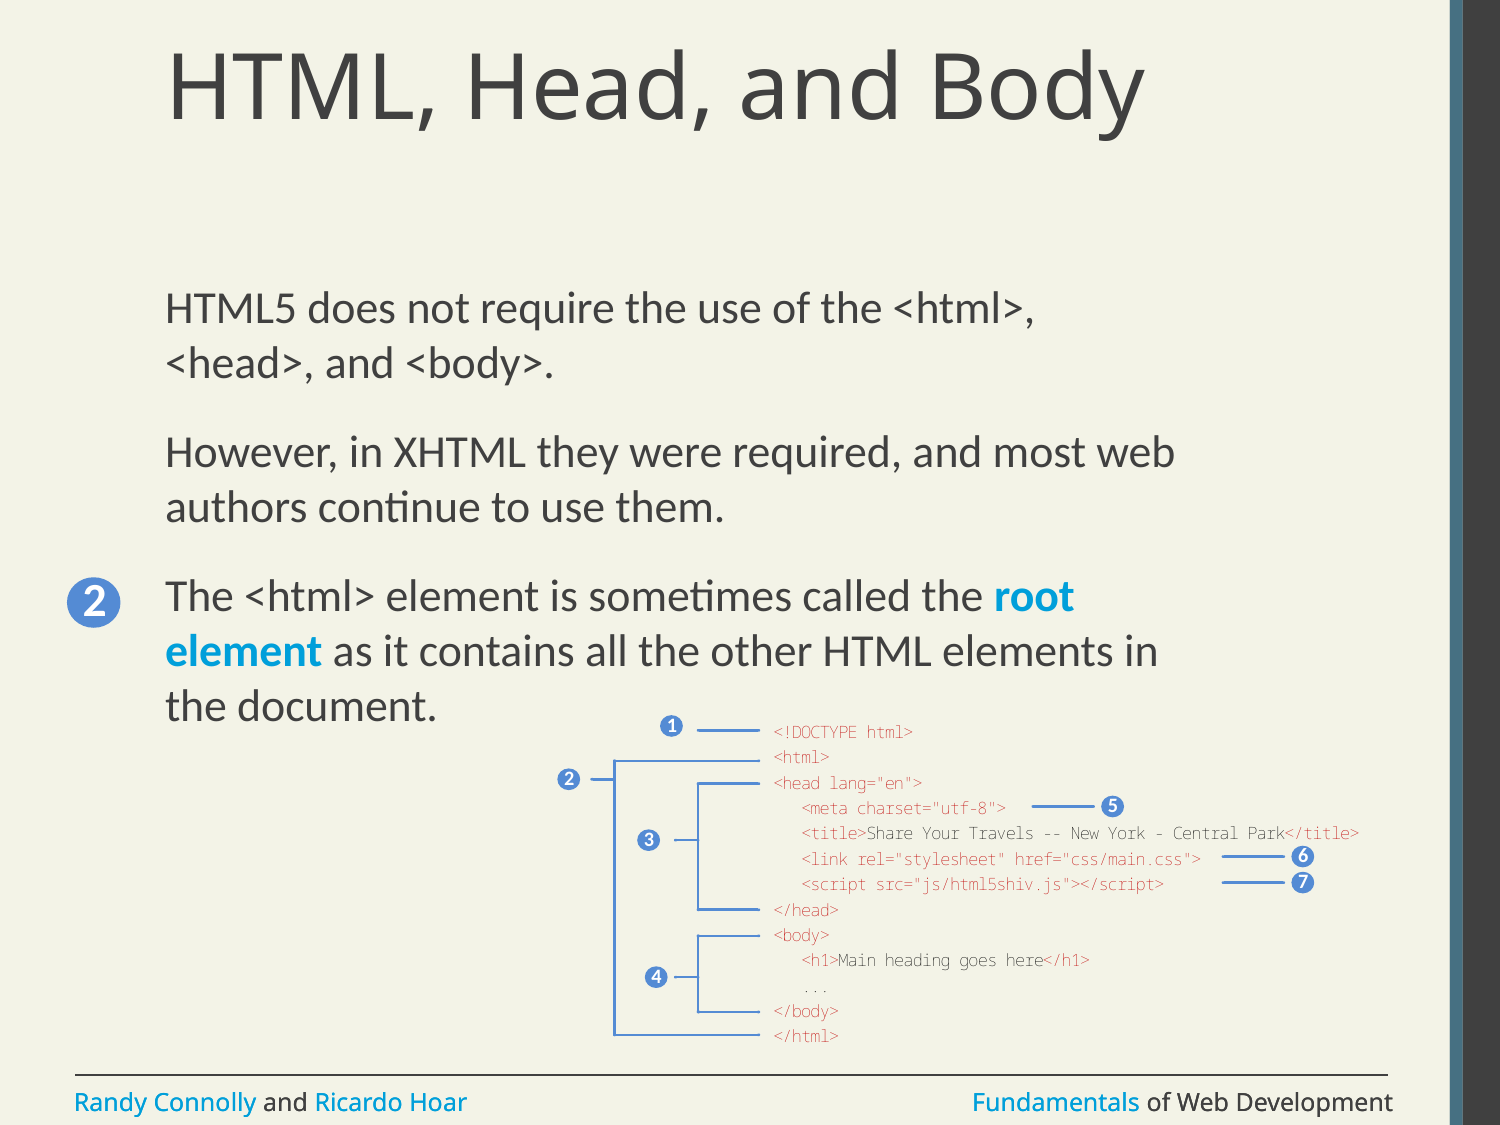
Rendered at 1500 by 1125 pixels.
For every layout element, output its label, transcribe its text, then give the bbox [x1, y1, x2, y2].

title HTML, Head, and Body [150, 20, 1425, 188]
list HTML5 does not require the use of the <html>, <head>, and <body>. However, in XHTML they were required, and most web authors continue to use them. The <html> element is sometimes called the root element as it contains all the other HTML elements in the document. [150, 270, 1200, 1013]
picture [62, 562, 126, 636]
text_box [553, 699, 1500, 1069]
